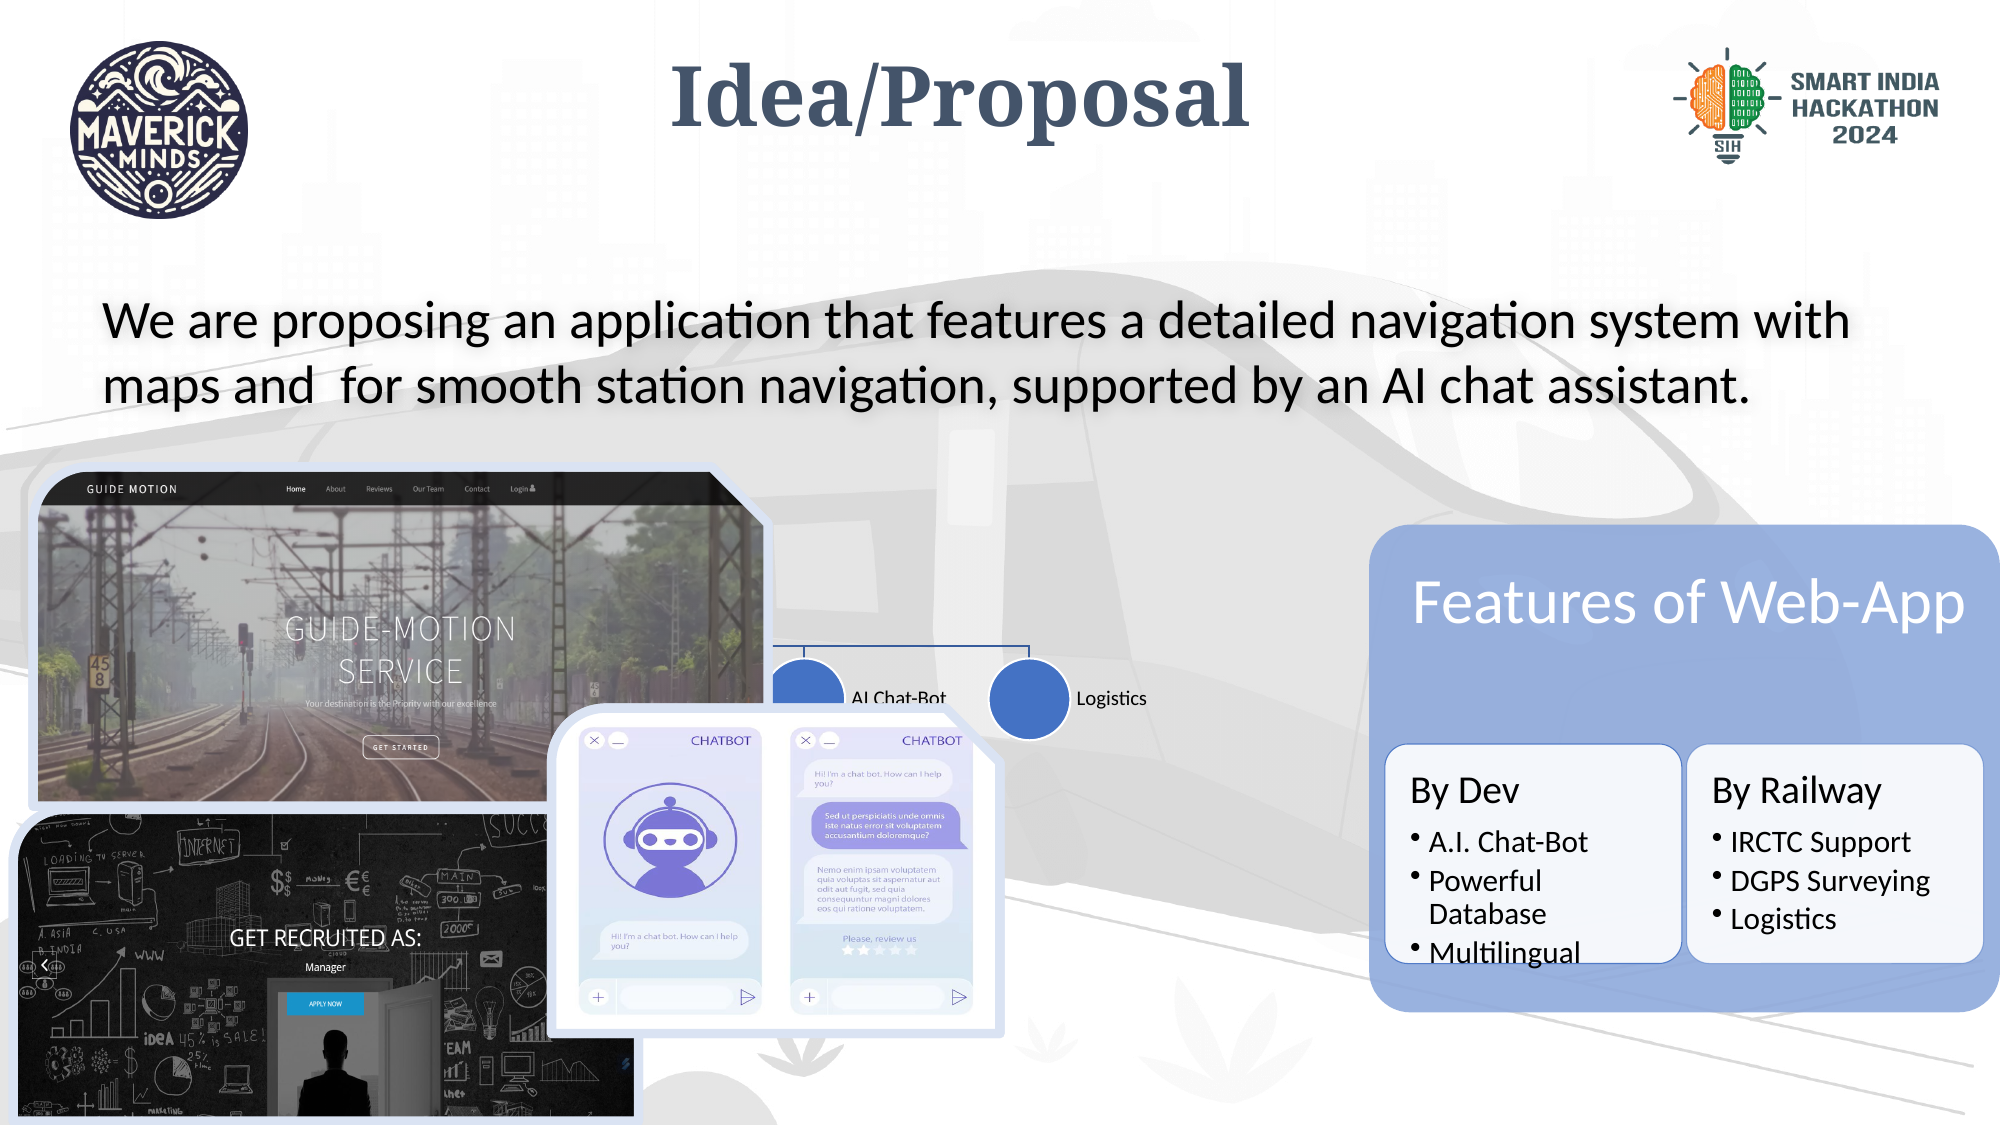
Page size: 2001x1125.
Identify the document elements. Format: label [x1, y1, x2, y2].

text_box [33, 466, 768, 807]
text_box [13, 809, 639, 1122]
text_box [1369, 524, 2000, 1013]
text_box [87, 450, 1194, 841]
picture [0, 0, 2000, 1125]
text_box [551, 708, 1000, 1034]
